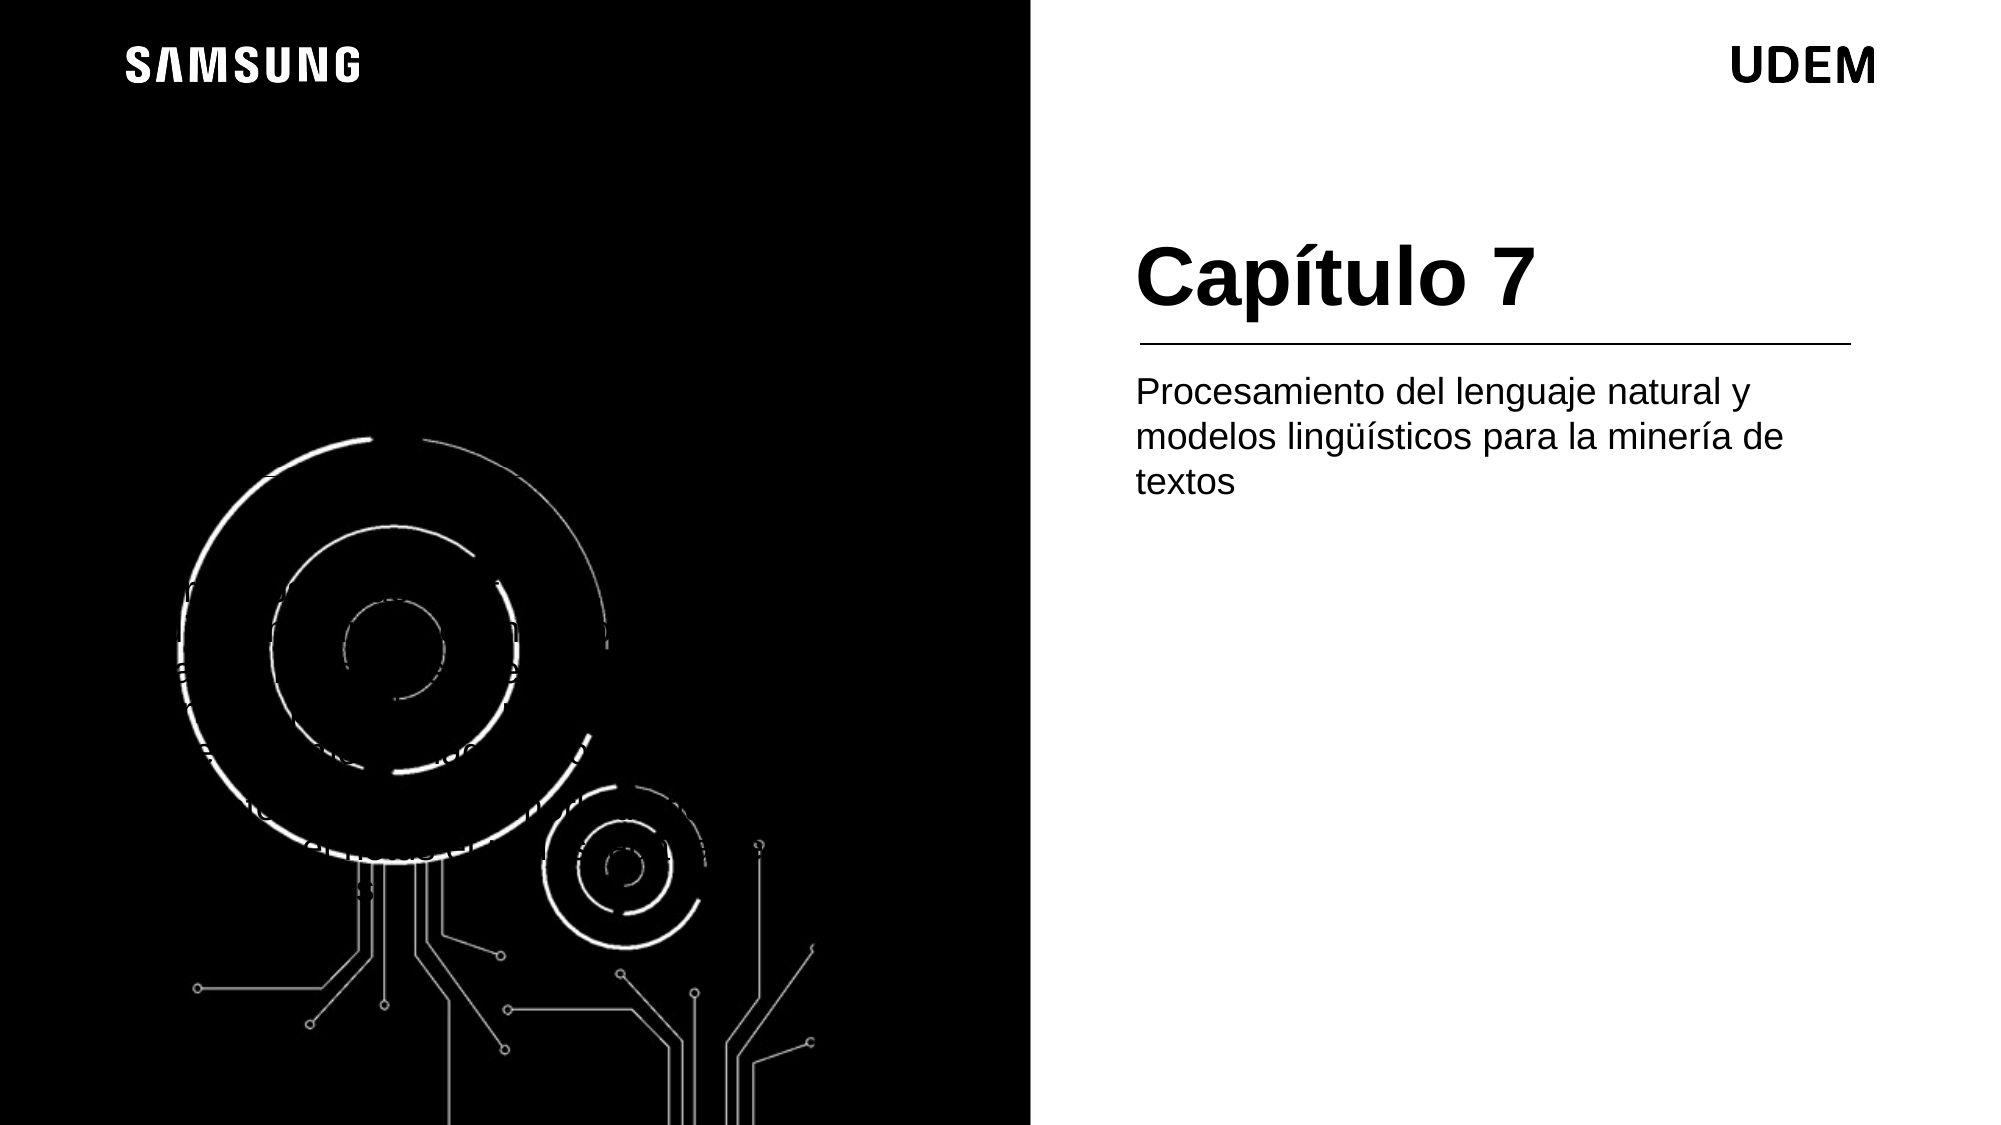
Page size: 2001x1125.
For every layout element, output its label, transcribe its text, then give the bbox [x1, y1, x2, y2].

picture [126, 46, 359, 83]
text_box Capítulo 7 Procesamiento del lenguaje natural y modelos lingüísticos para la minería de textos [1120, 214, 1879, 510]
picture [0, 0, 2001, 1125]
text_box Lorem ipsum dolor sit amet, consectetuer adipiscing elit. Maecenas porttitor congue massa. Fusce posuere, magna sed pulvinar ultricies, purus lectus malesuada libero, sit amet commodo magna eros quis urna. Pellentesque habitant morbi tristique senectus et netus et malesuada fames ac turpis egestas. [126, 562, 885, 941]
